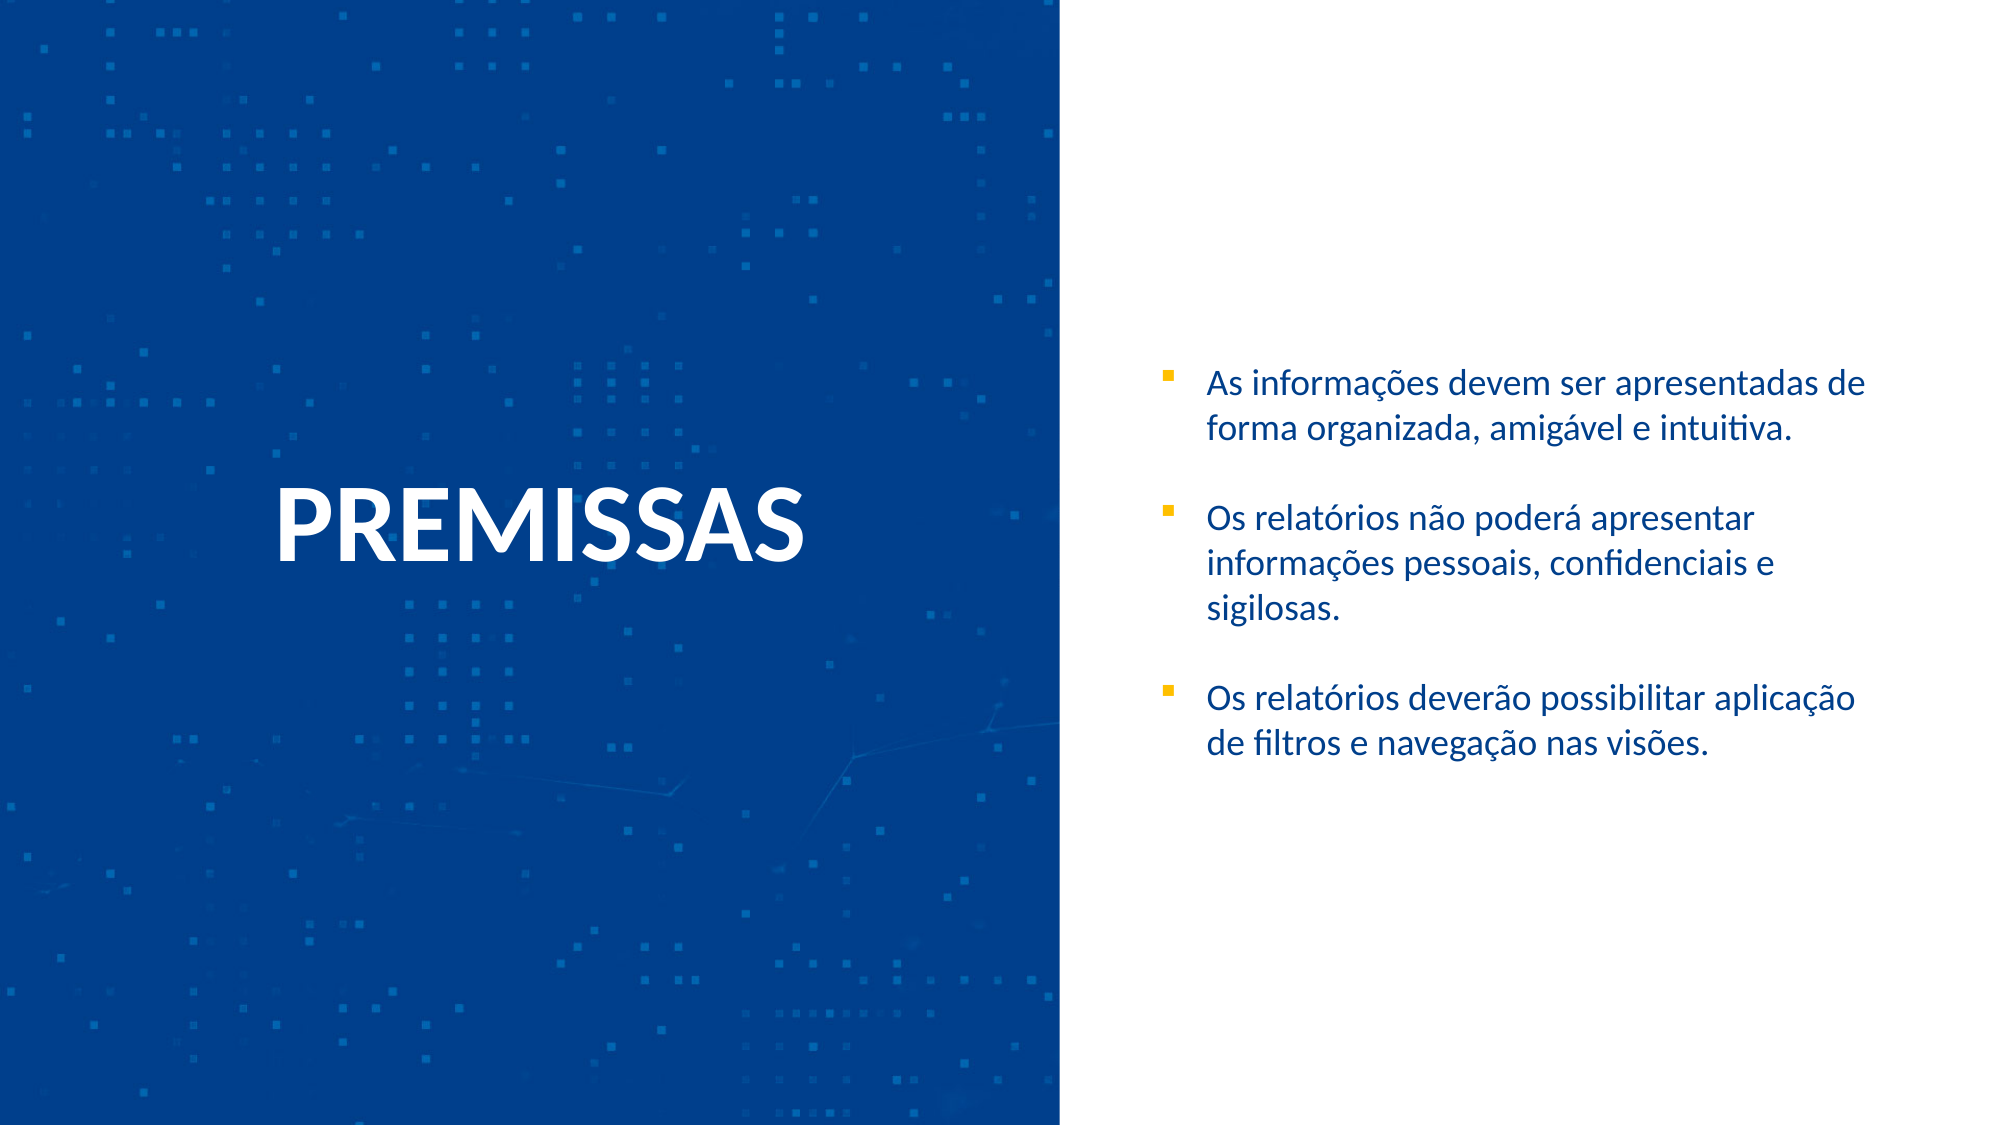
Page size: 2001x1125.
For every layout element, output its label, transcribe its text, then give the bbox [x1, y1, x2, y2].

text_box [1059, 0, 2000, 1125]
text_box PREMISSAS [259, 441, 823, 592]
text_box As informações devem ser apresentadas de forma organizada, amigável e intuitiva. Os relatórios não poderá apresentar informações pessoais, confidenciais e sigilosas. Os relatórios deverão possibilitar aplicação de filtros e navegação nas visões. [1144, 350, 1915, 771]
picture [0, 0, 1059, 1125]
